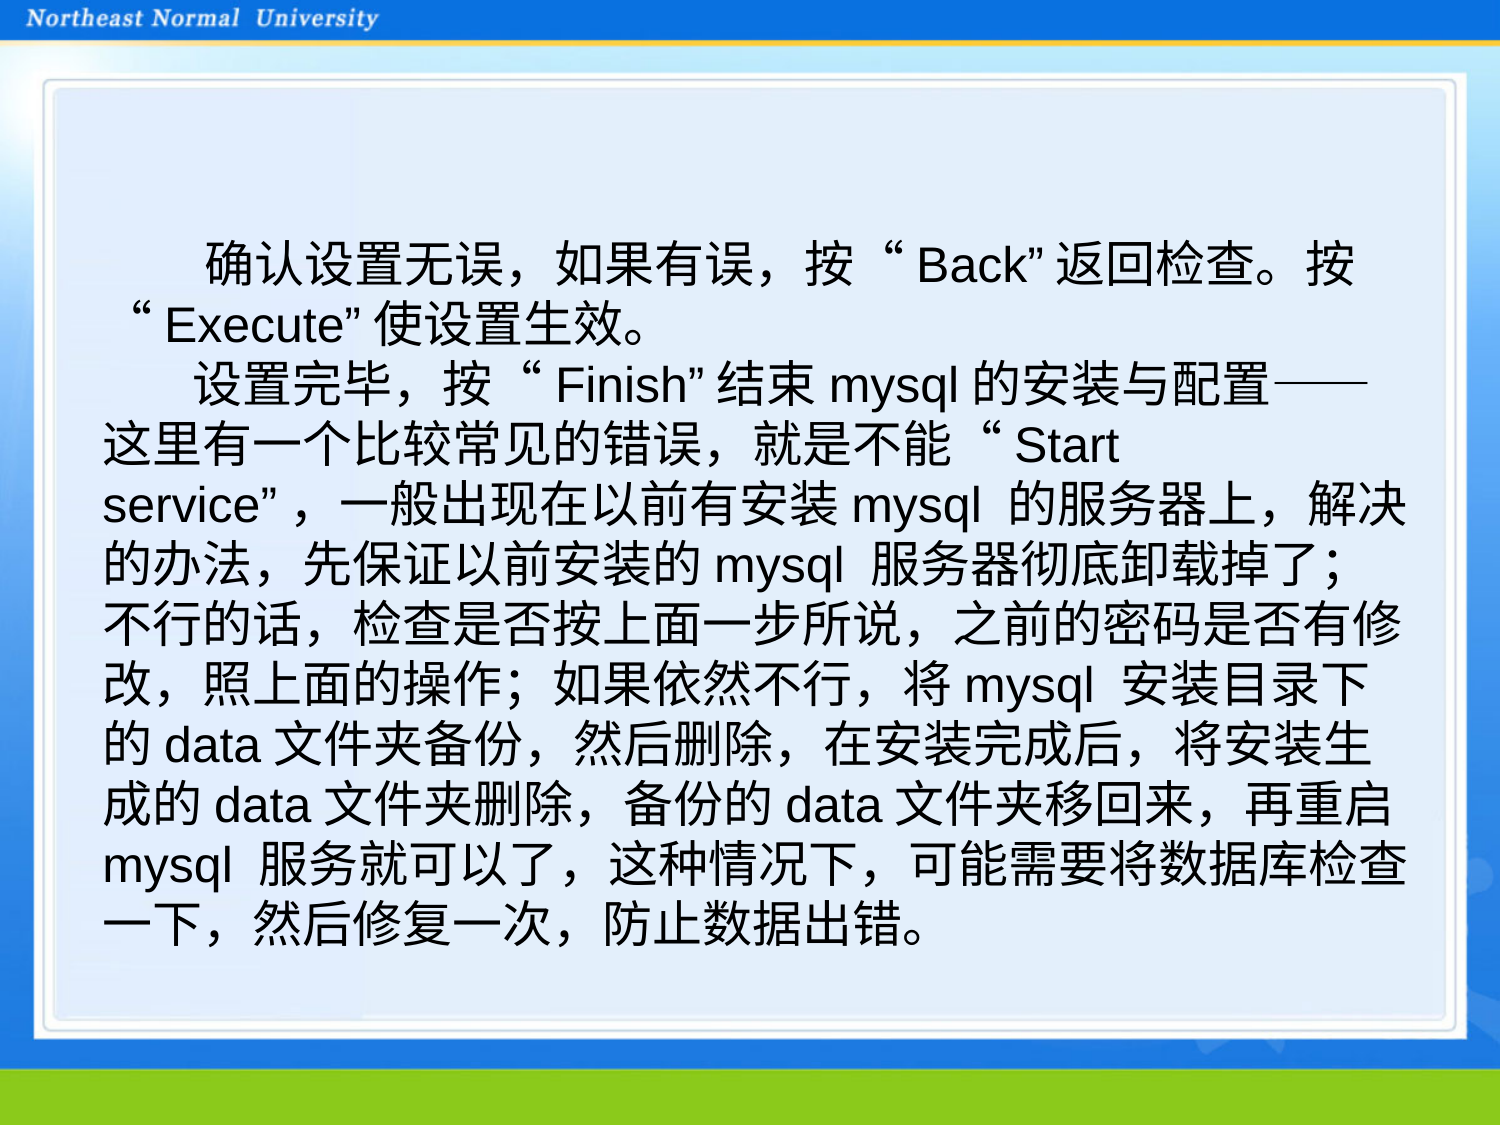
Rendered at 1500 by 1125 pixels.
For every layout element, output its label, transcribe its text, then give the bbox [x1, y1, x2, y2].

picture [0, 0, 1500, 1125]
text_box 确认设置无误，如果有误，按“Back”返回检查。按“Execute”使设置生效。 设置完毕，按“Finish”结束mysql的安装与配置——这里有一个比较常见的错误，就是不能“Start service”，一般出现在以前有安装mysql 的服务器上，解决的办法，先保证以前安装的mysql 服务器彻底卸载掉了；不行的话，检查是否按上面一步所说，之前的密码是否有修改，照上面的操作；如果依然不行，将mysql 安装目录下的data文件夹备份，然后删除，在安装完成后，将安装生成的data文件夹删除，备份的data文件夹移回来，再重启mysql 服务就可以了，这种情况下，可能需要将数据库检查一下，然后修复一次，防止数据出错。 [87, 224, 1425, 960]
